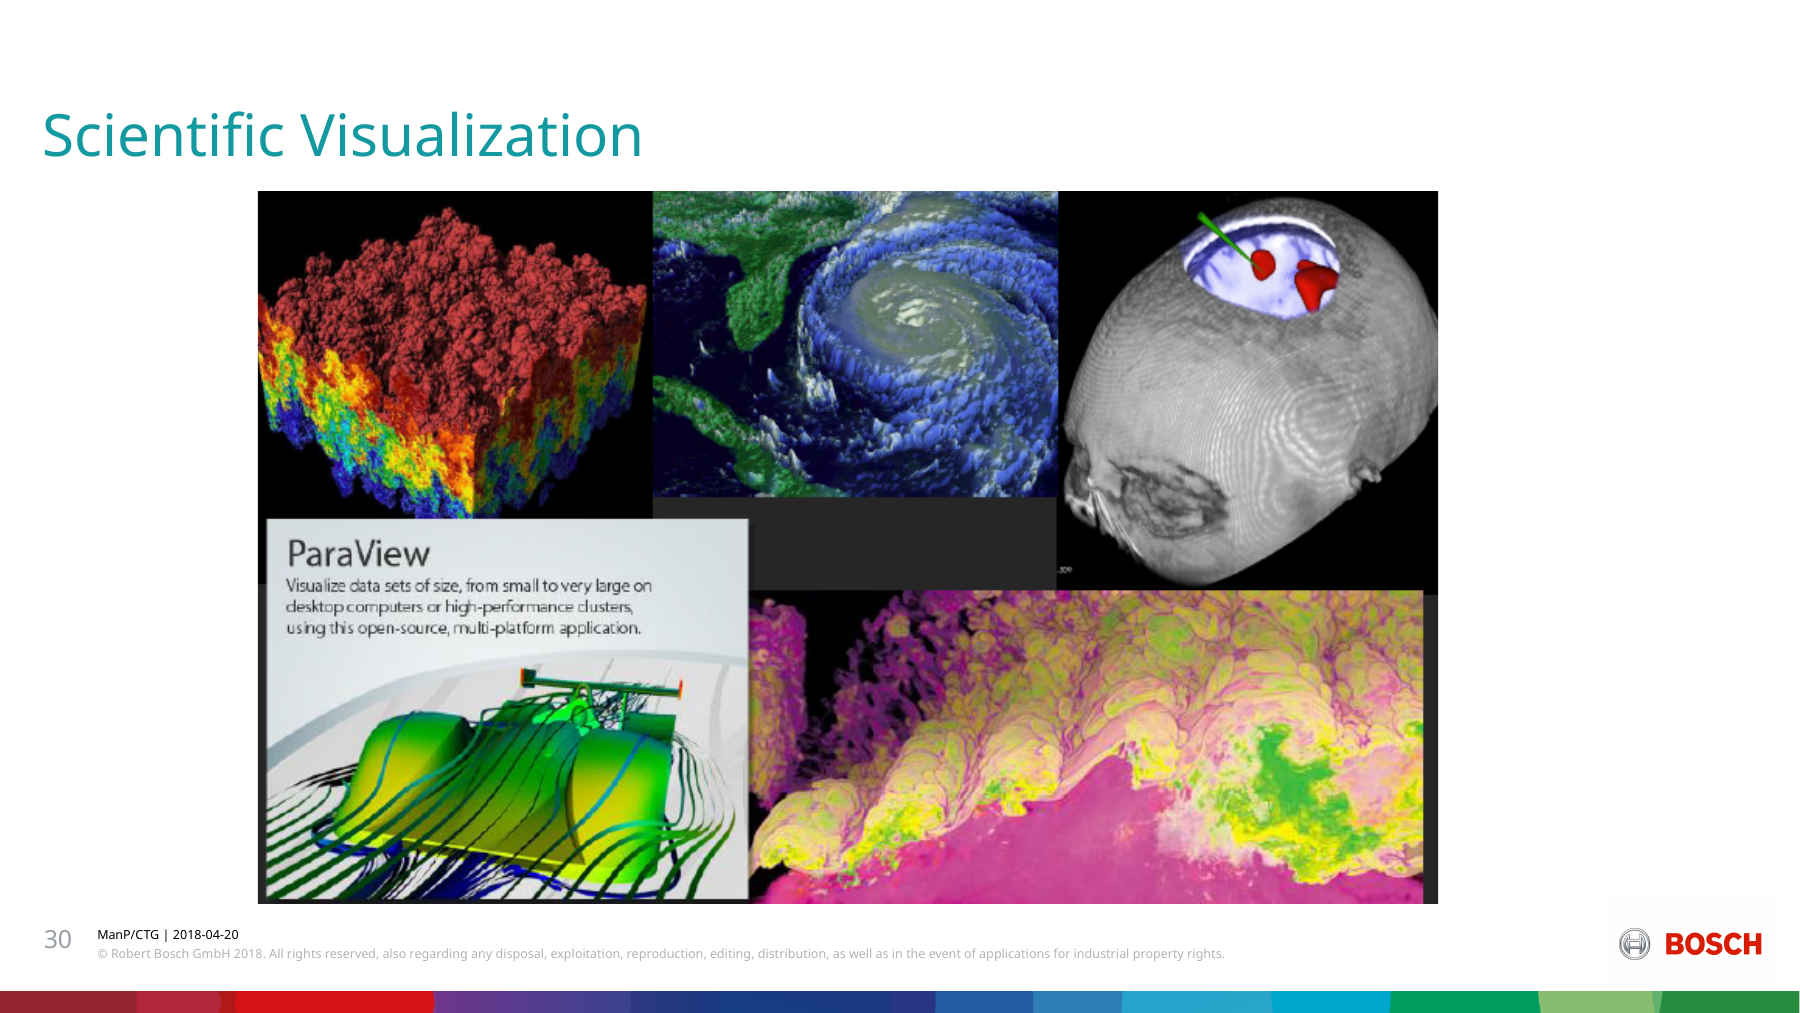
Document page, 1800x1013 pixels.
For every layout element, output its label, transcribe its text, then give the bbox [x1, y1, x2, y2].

text_box 30 [43, 923, 92, 990]
text_box © Robert Bosch GmbH 2018. All rights reserved, also regarding any disposal, exploitation, reproduction, editing, distribution, as well as in the event of applications for industrial property rights. [97, 944, 1599, 980]
picture [1390, 896, 1800, 1013]
picture [0, 990, 1272, 1013]
text_box ManP/CTG | 2018-04-20 [97, 925, 1599, 944]
picture [257, 191, 1439, 904]
title Scientific Visualization [42, 106, 1758, 170]
